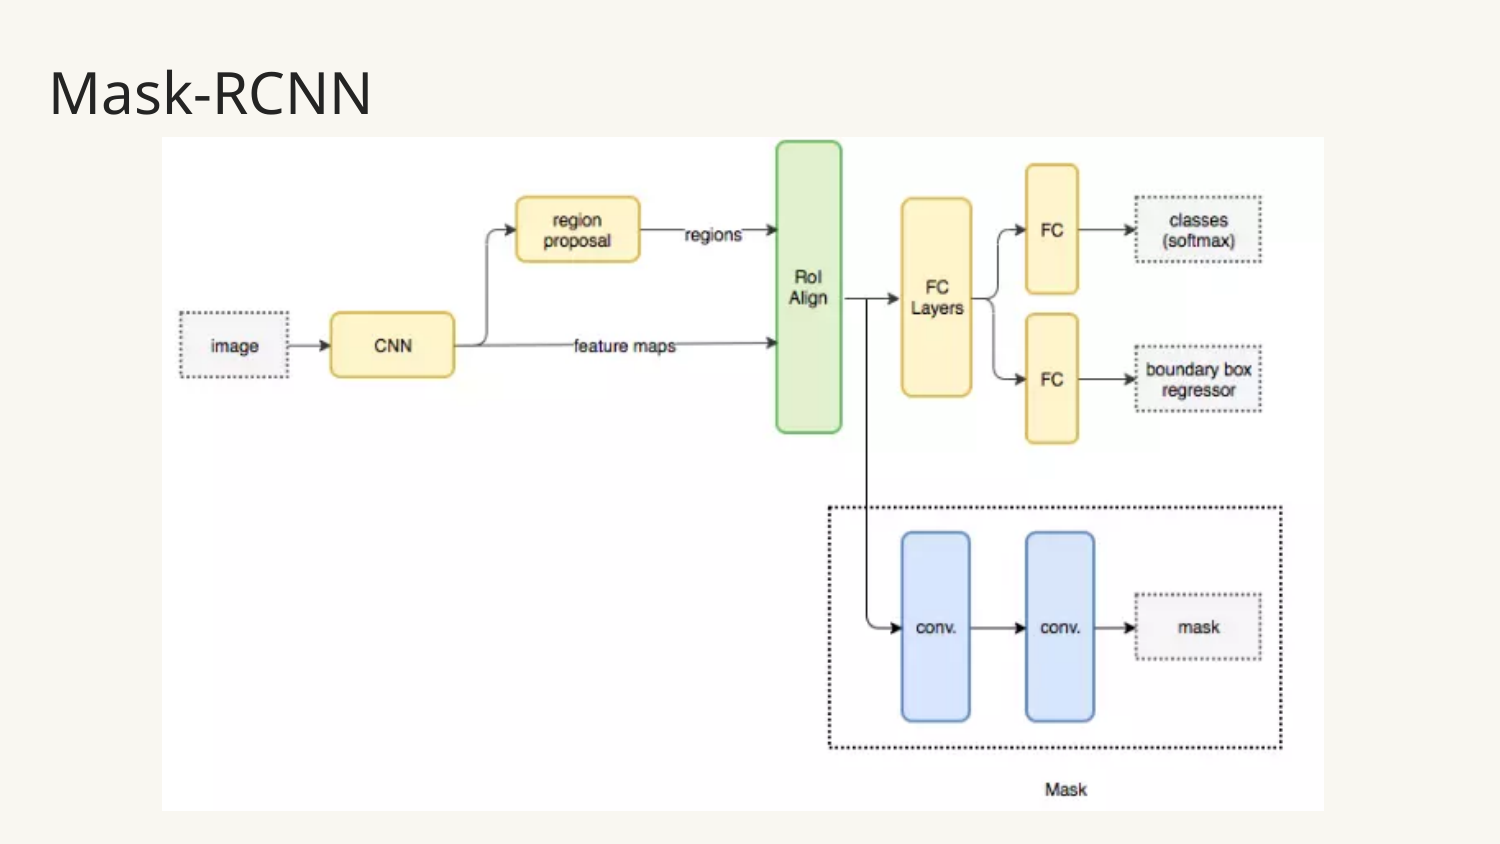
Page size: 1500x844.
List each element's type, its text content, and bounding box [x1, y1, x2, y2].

title Mask-RCNN [33, 43, 691, 139]
picture [162, 137, 1324, 811]
